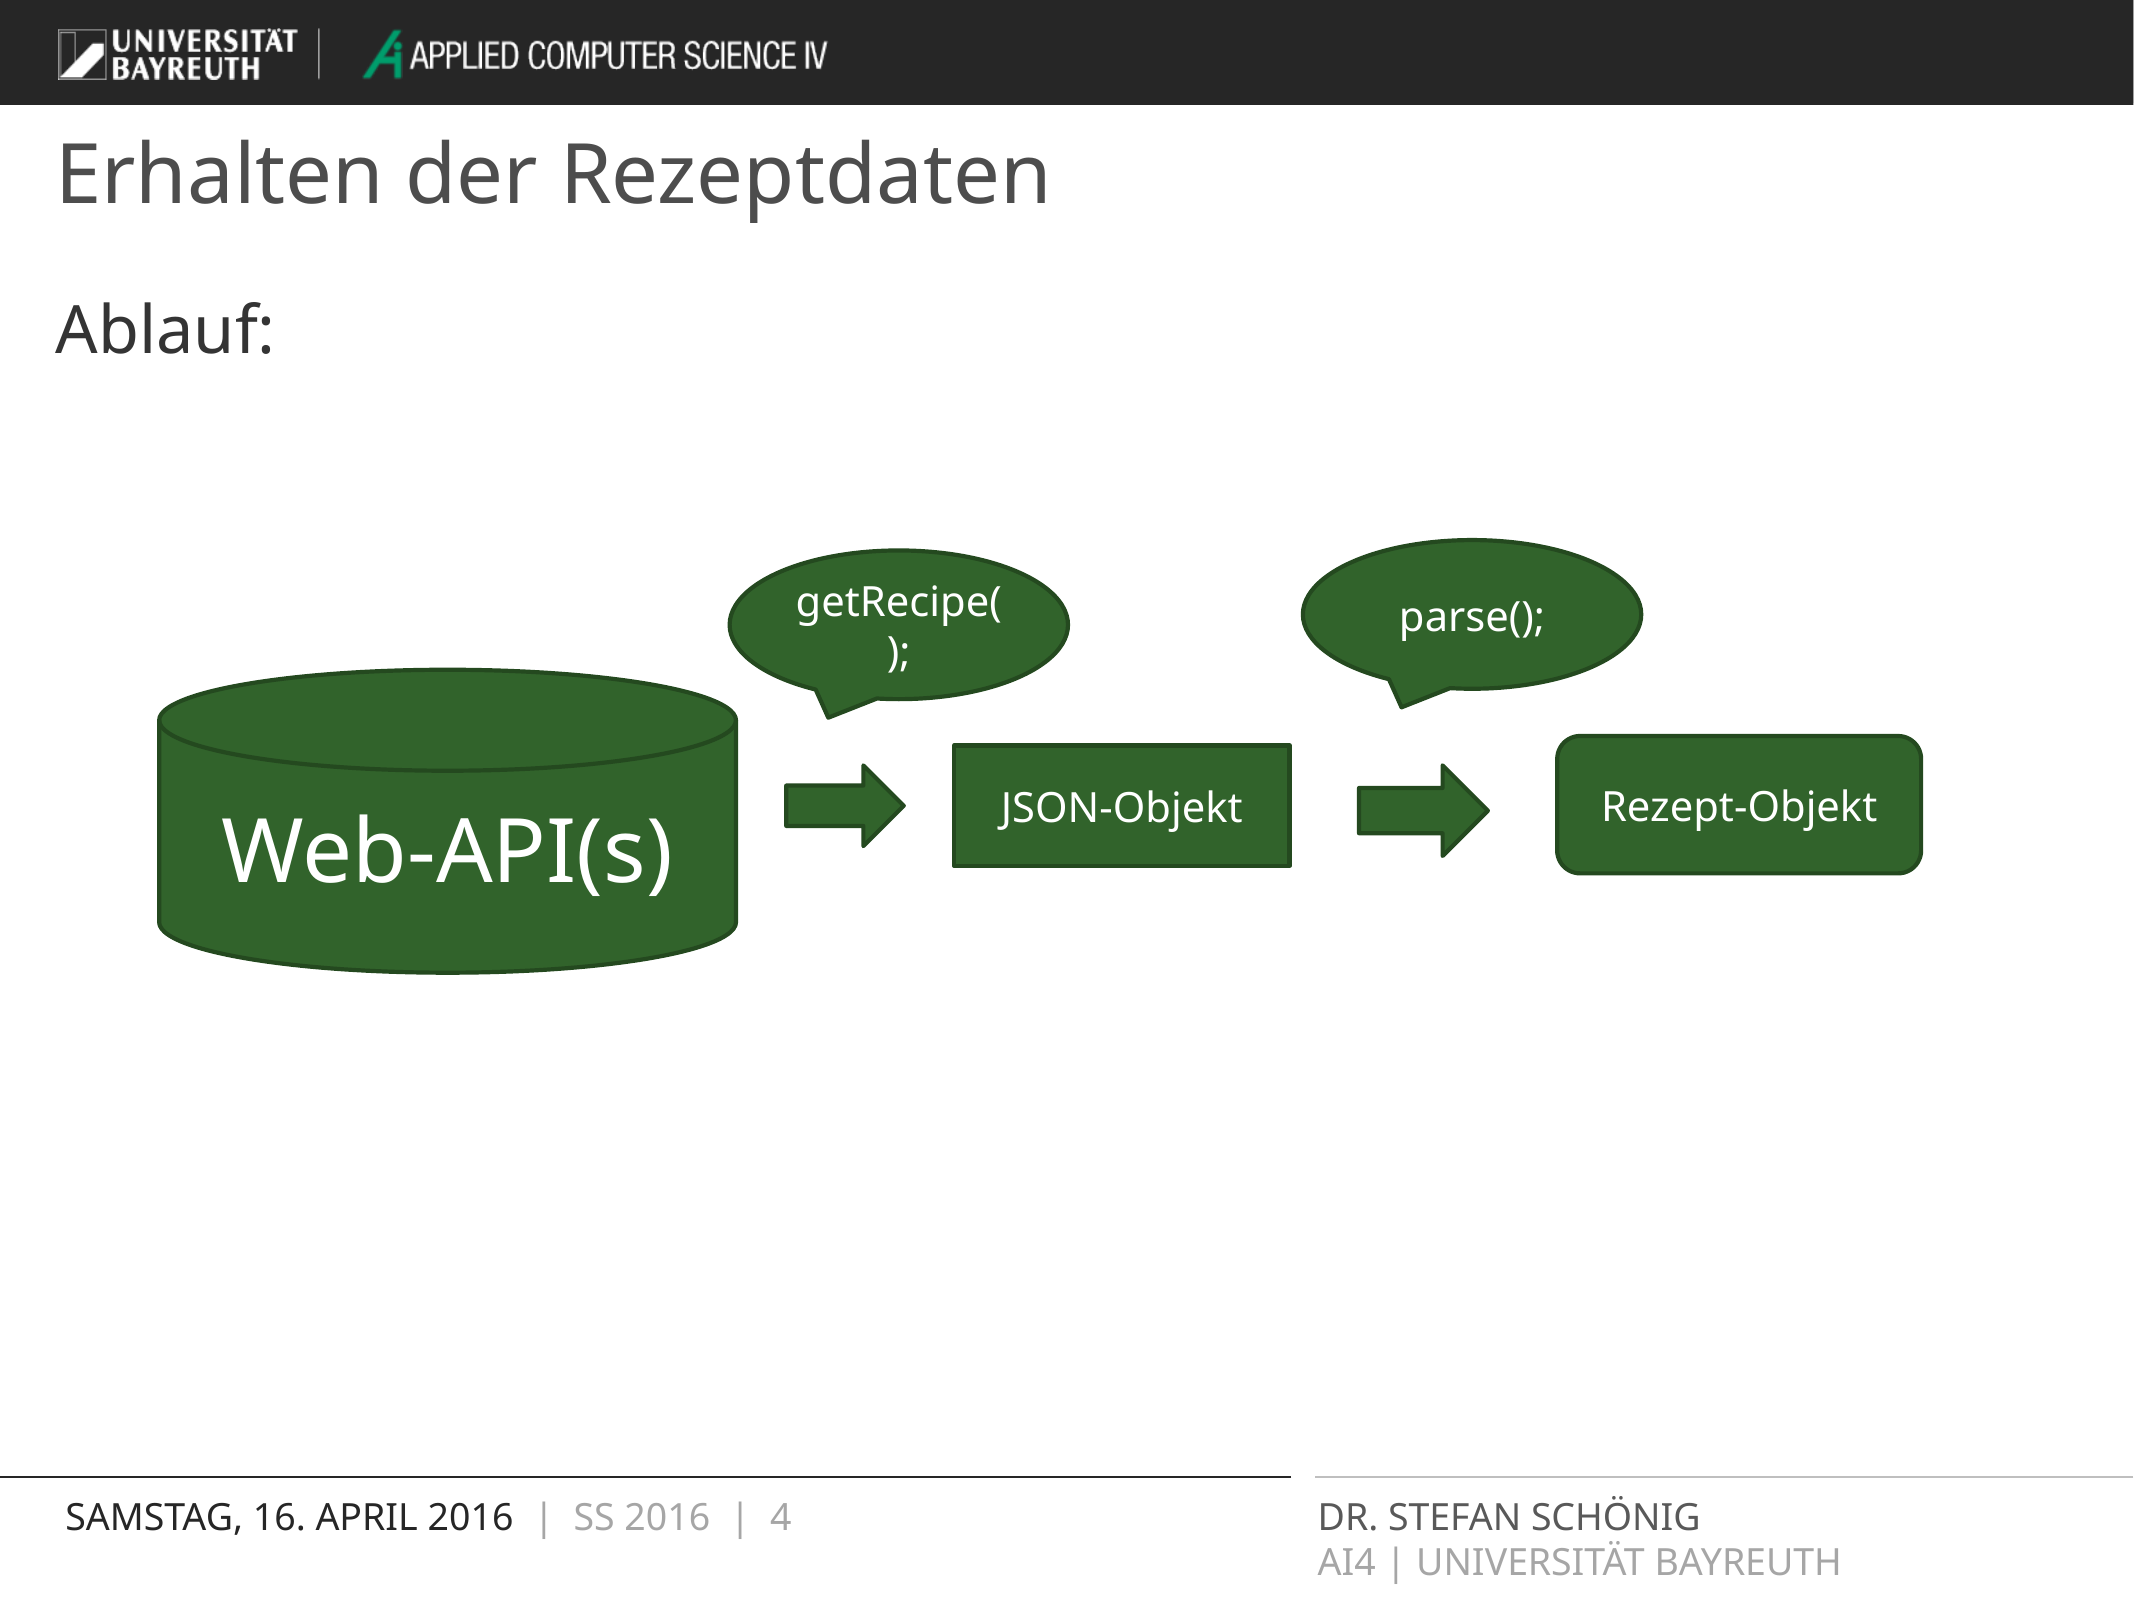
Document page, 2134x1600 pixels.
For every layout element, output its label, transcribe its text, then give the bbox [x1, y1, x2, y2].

list Ablauf: [49, 280, 2036, 1427]
picture [58, 28, 335, 80]
text_box getRecipe(); [727, 548, 1071, 720]
text_box [1356, 763, 1490, 858]
text_box parse(); [1300, 537, 1644, 710]
text_box JSON-Objekt [952, 743, 1292, 868]
text_box Rezept-Objekt [1555, 733, 1924, 876]
text_box [784, 763, 906, 849]
title Erhalten der Rezeptdaten [49, 107, 2040, 233]
text_box Web-API(s) [157, 667, 739, 975]
picture [357, 27, 831, 82]
